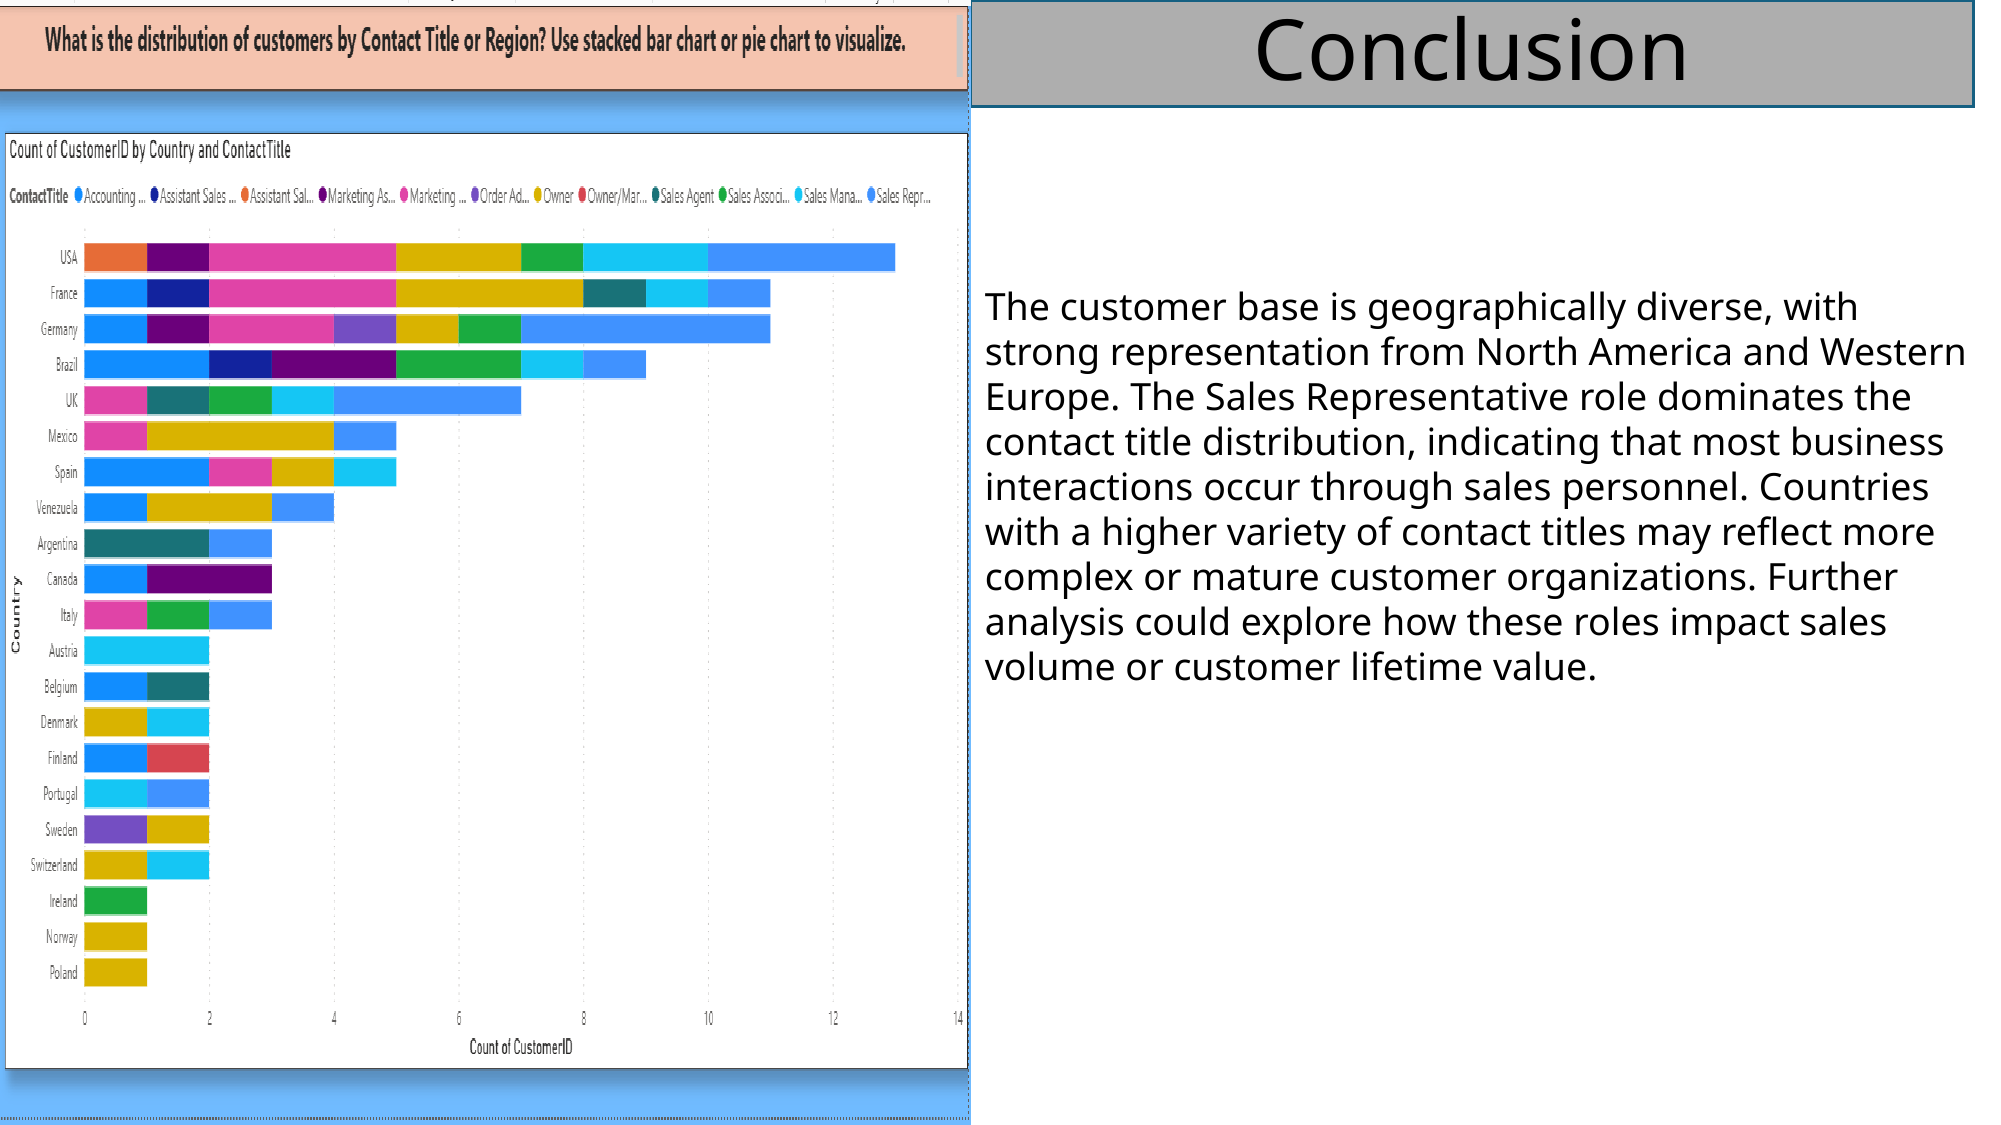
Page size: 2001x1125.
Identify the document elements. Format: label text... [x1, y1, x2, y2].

picture [0, 0, 971, 1125]
text_box The customer base is geographically diverse, with strong representation from North America and Western Europe. The Sales Representative role dominates the contact title distribution, indicating that most business interactions occur through sales personnel. Countries with a higher variety of contact titles may reflect more complex or mature customer organizations. Further analysis could explore how these roles impact sales volume or customer lifetime value. [971, 276, 1986, 696]
title Conclusion [971, 0, 1975, 108]
